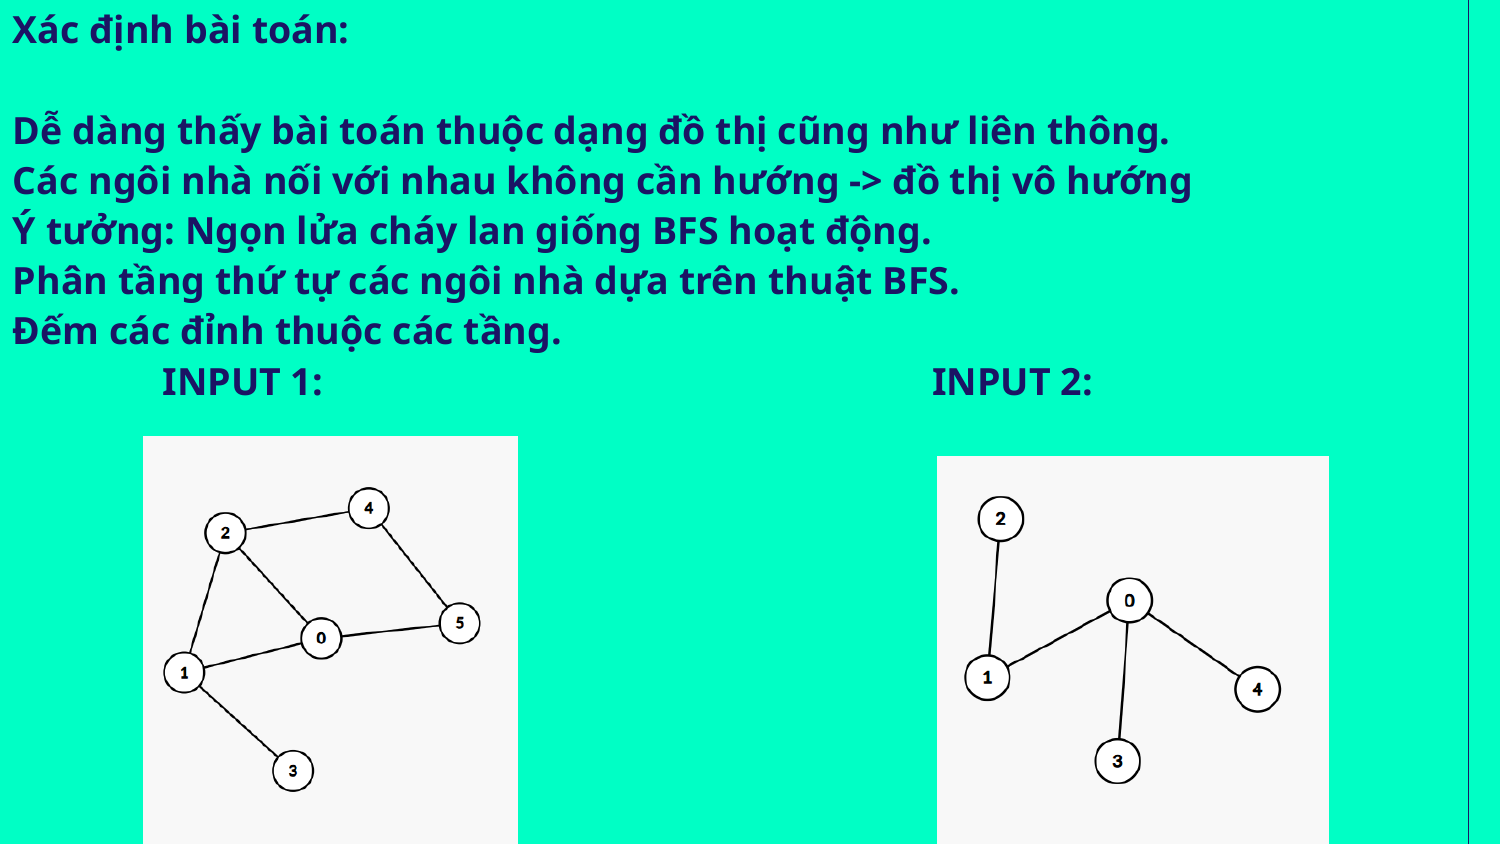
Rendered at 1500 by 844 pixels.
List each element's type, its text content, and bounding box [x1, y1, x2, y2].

picture [937, 455, 1329, 844]
picture [143, 436, 518, 844]
text_box [1469, 0, 1500, 844]
text_box Xác định bài toán: Dễ dàng thấy bài toán thuộc dạng đồ thị cũng như liên thông. Các ngôi nhà nối với nhau không cần hướng -> đồ thị vô hướng Ý tưởng: Ngọn lửa cháy lan giống BFS hoạt động. Phân tầng thứ tự các ngôi nhà dựa trên thuật BFS. Đếm các đỉnh thuộc các tầng. INPUT 1: INPUT 2: [0, 0, 1469, 844]
